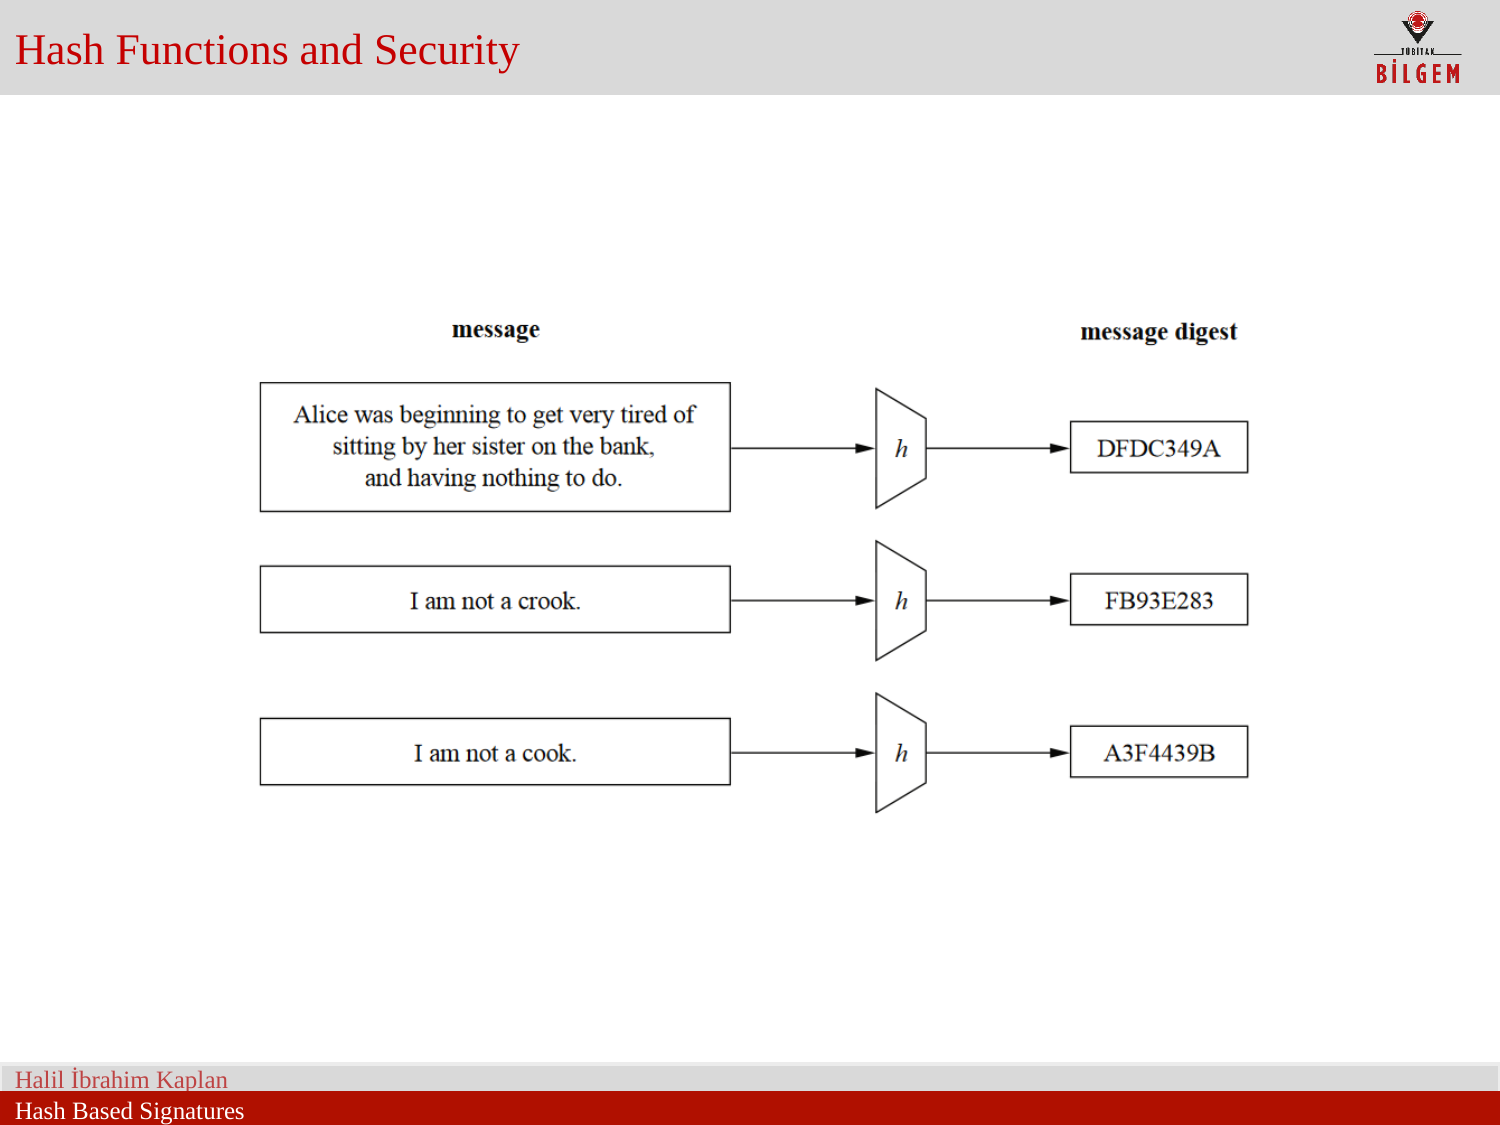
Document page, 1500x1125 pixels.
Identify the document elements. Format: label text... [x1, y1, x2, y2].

text_box Halil İbrahim Kaplan [0, 1062, 1500, 1091]
picture [233, 297, 1267, 821]
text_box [0, 0, 1500, 98]
text_box Hash Based Signatures [0, 1091, 1500, 1125]
